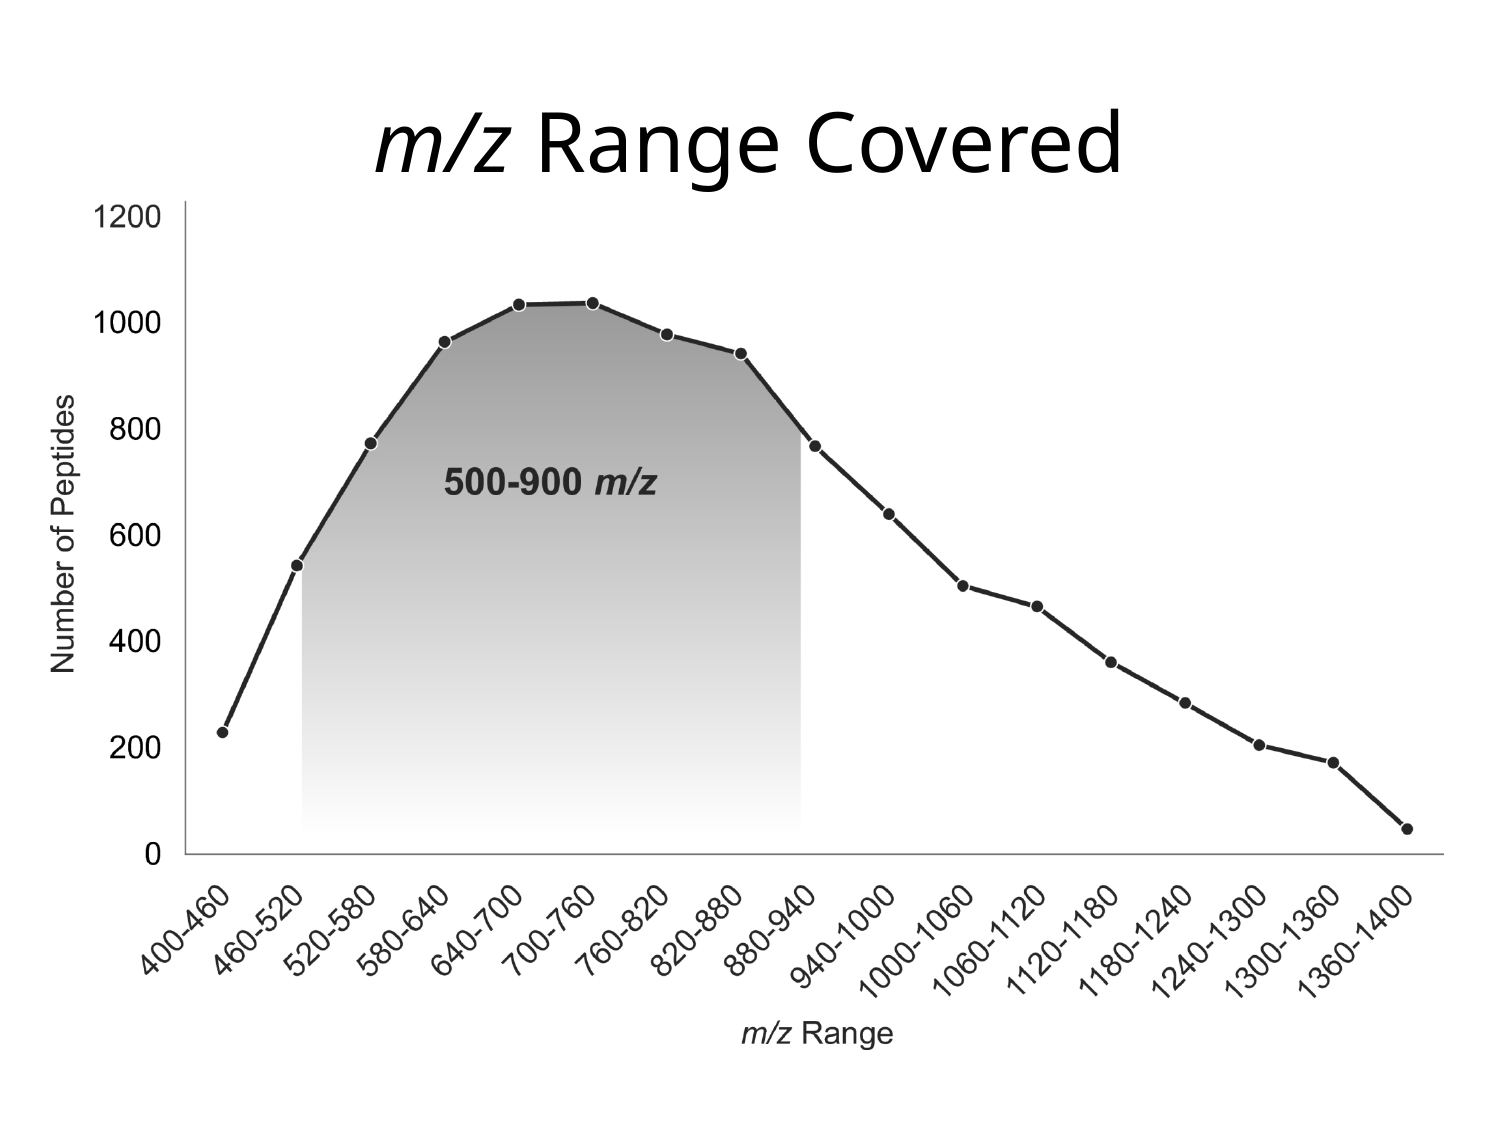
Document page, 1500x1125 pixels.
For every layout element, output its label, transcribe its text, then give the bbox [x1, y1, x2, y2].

title m/z Range Covered [75, 45, 1425, 198]
picture [49, 199, 1444, 1051]
